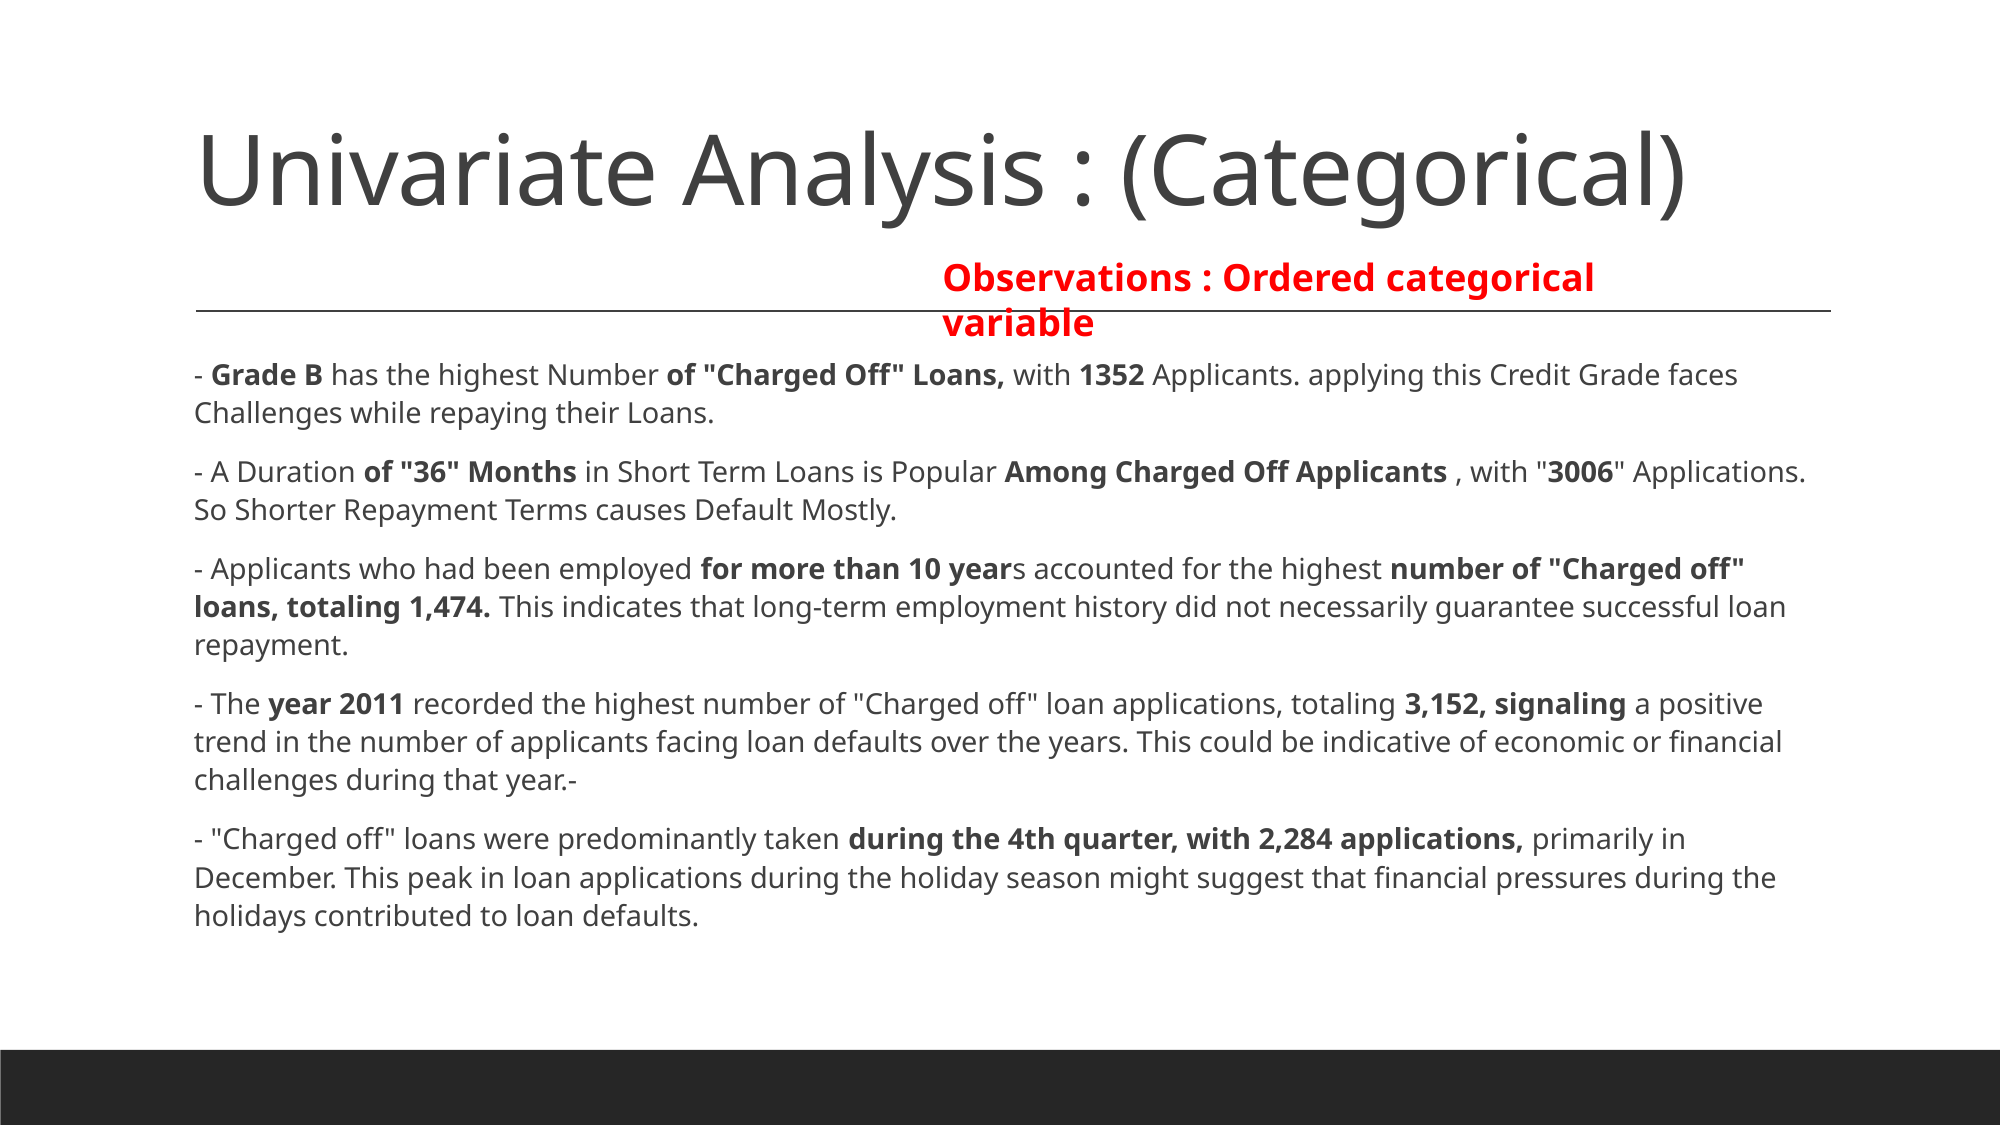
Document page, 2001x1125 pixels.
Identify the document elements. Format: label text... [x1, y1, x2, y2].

title Univariate Analysis : (Categorical) [180, 47, 1830, 235]
text_box Observations : Ordered categorical variable [927, 246, 1657, 345]
list - Grade B has the highest Number of "Charged Off" Loans, with 1352 Applicants. applying this Credit Grade faces Challenges while repaying their Loans. - A Duration of "36" Months in Short Term Loans is Popular Among Charged Off Applicants , with "3006" Applications. So Shorter Repayment Terms causes Default Mostly. - Applicants who had been employed for more than 10 years accounted for the highest number of "Charged off" loans, totaling 1,474. This indicates that long-term employment history did not necessarily guarantee successful loan repayment. - The year 2011 recorded the highest number of "Charged off" loan applications, totaling 3,152, signaling a positive trend in the number of applicants facing loan defaults over the years. This could be indicative of economic or financial challenges during that year.- - "Charged off" loans were predominantly taken during the 4th quarter, with 2,284 applications, primarily in December. This peak in loan applications during the holiday season might suggest that financial pressures during the holidays contributed to loan defaults. [180, 345, 1830, 942]
